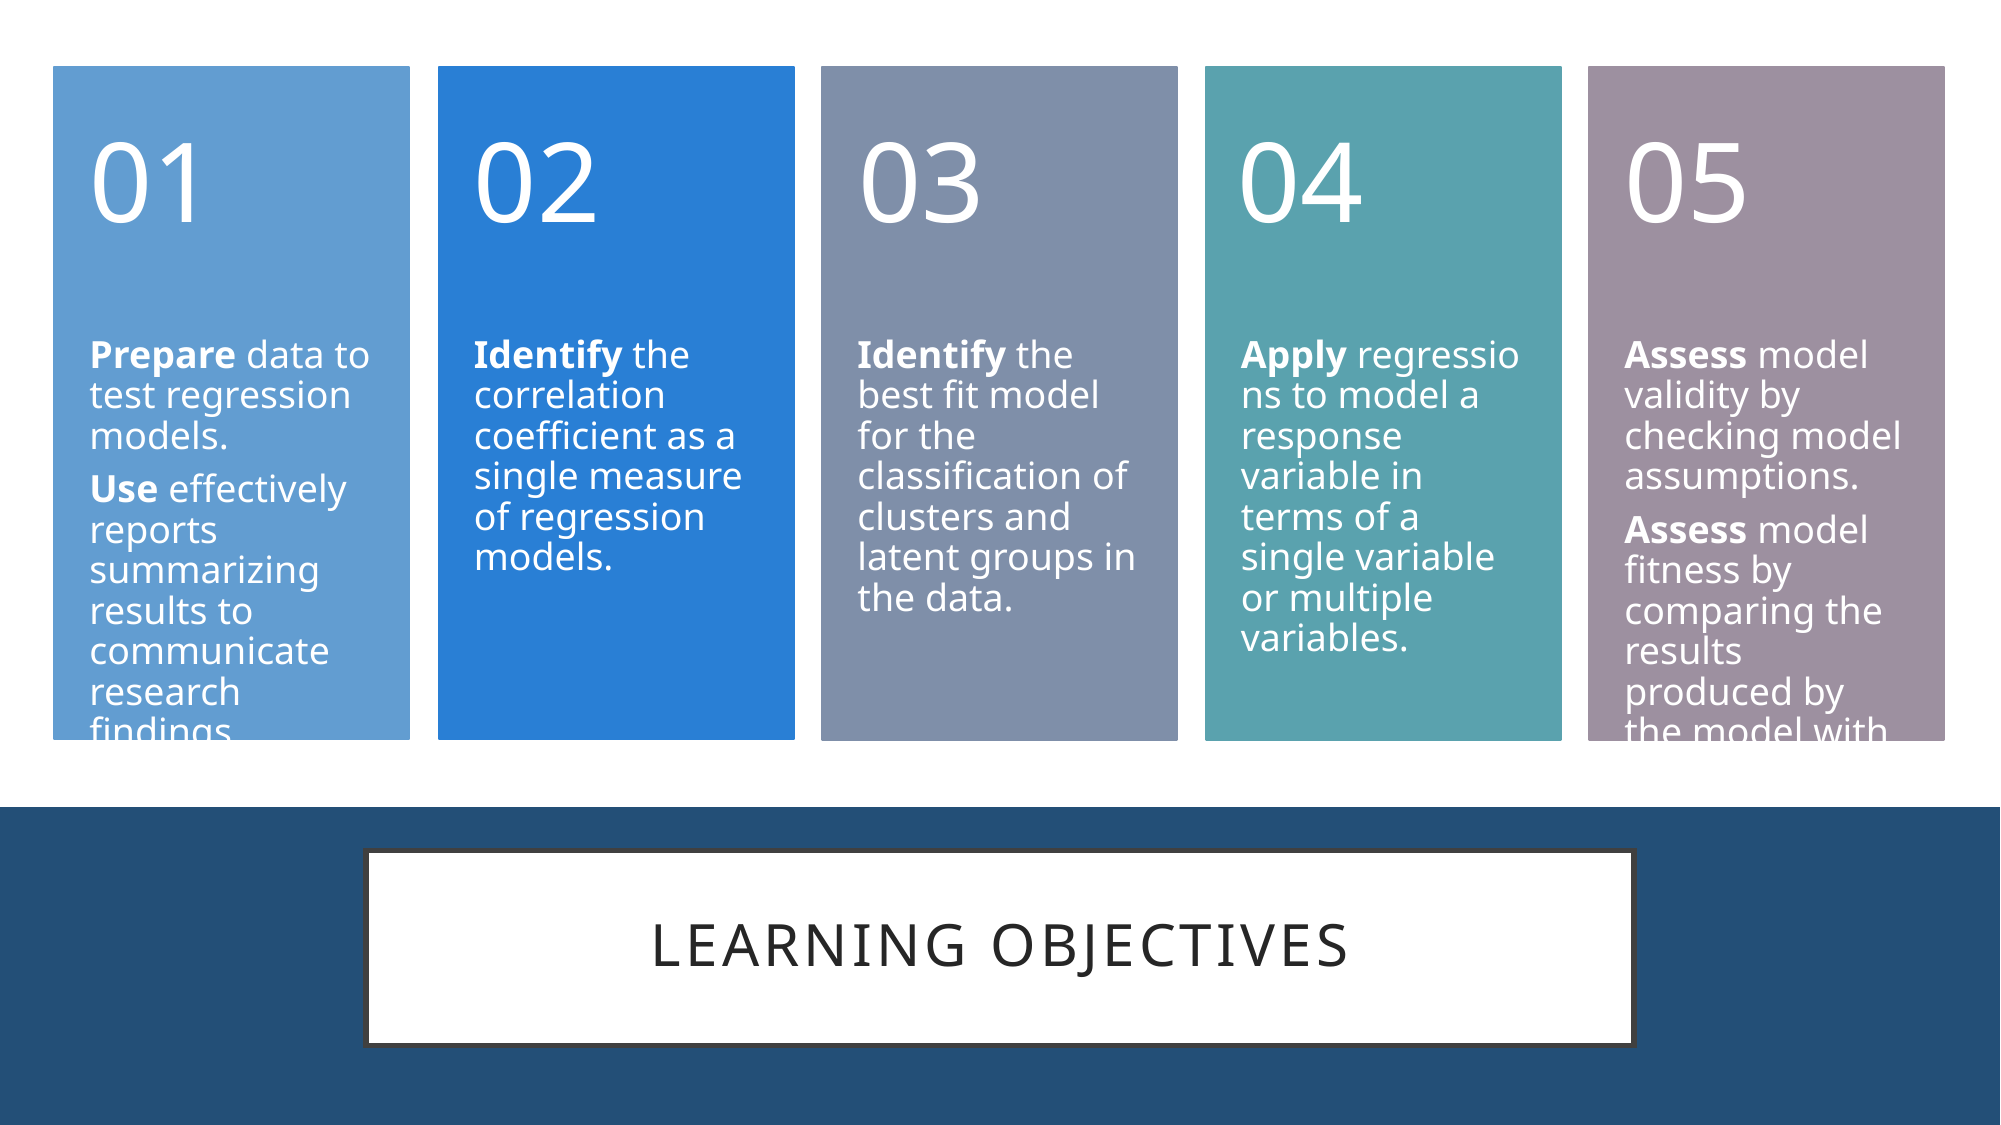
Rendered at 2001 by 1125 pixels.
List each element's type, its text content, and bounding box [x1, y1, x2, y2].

text_box [0, 0, 2000, 808]
text_box [0, 808, 2000, 1125]
title Learning Objectives [363, 848, 1637, 1048]
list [54, 101, 1946, 705]
